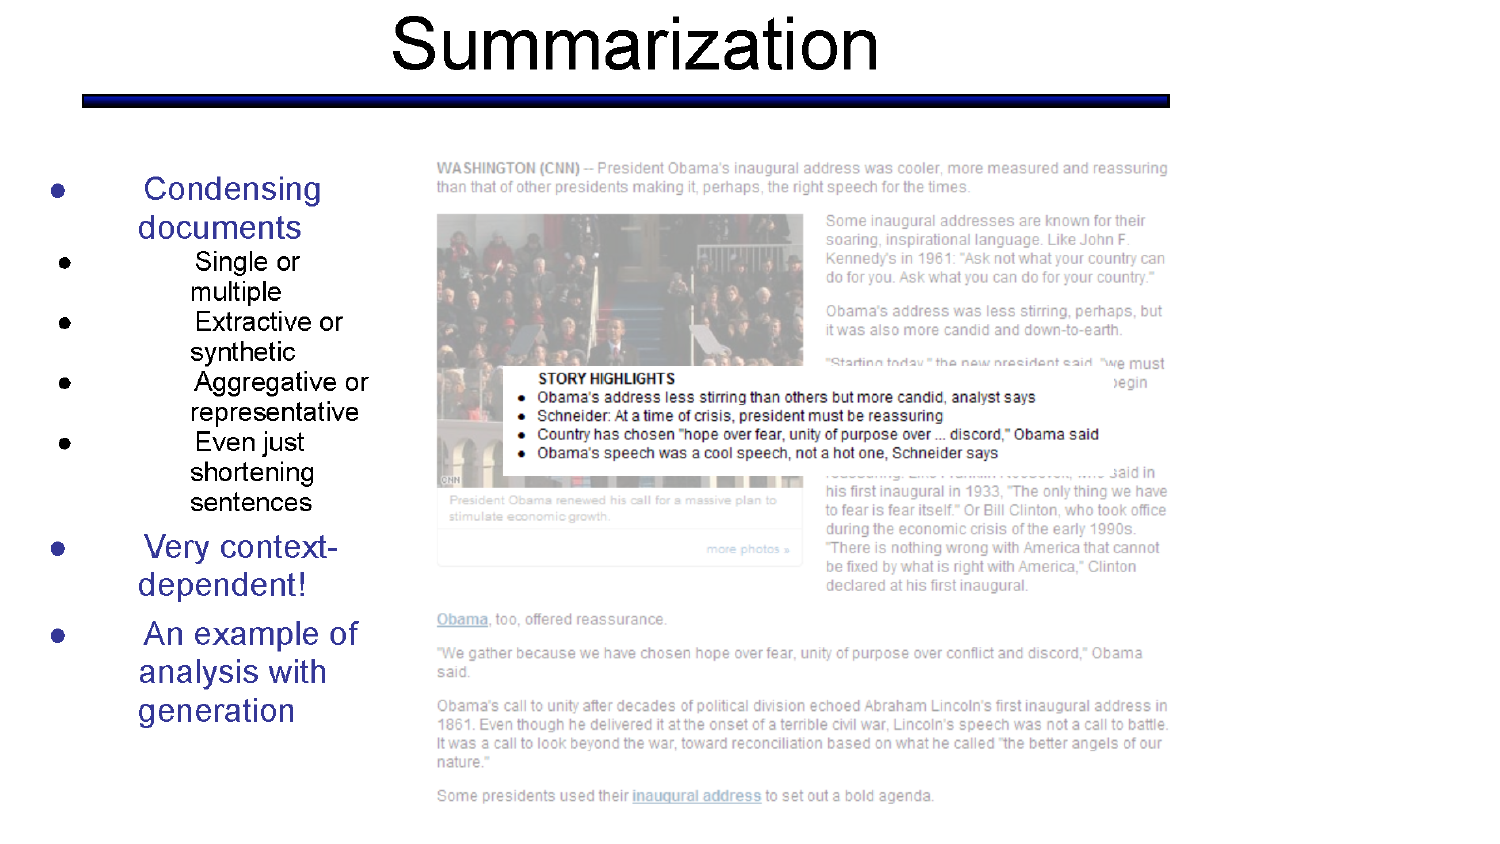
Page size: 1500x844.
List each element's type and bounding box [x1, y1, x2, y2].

picture [37, 0, 1205, 831]
